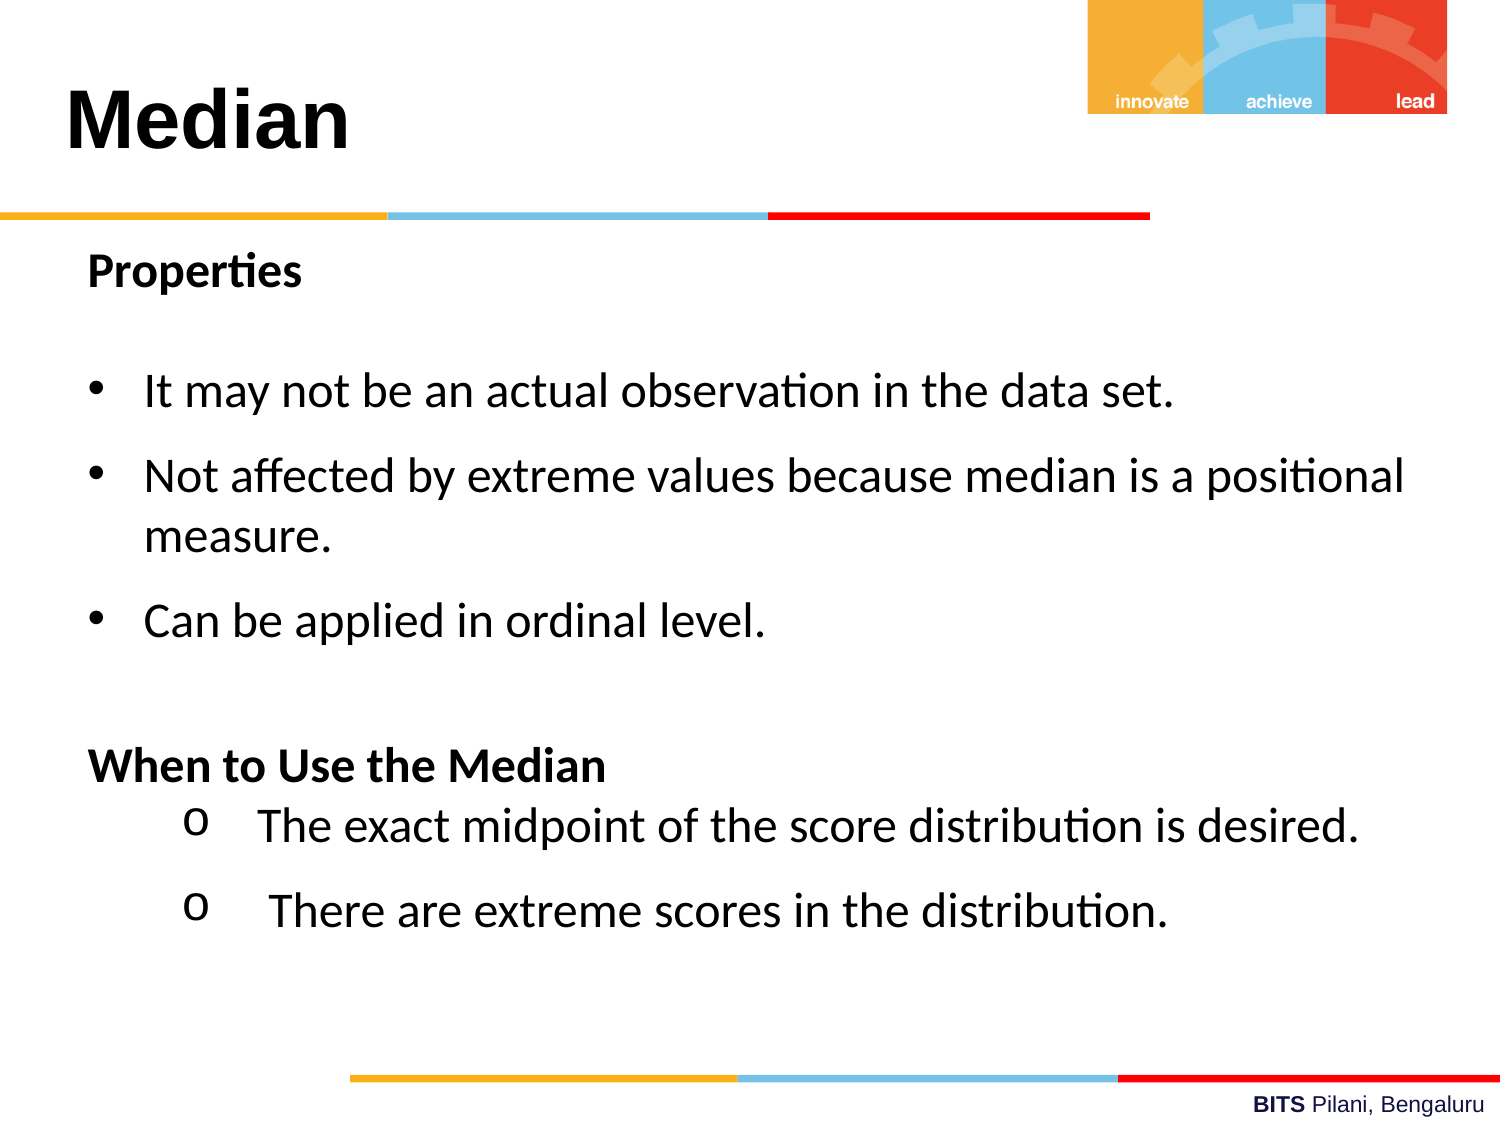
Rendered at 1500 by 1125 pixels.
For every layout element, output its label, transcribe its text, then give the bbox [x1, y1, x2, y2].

list Properties It may not be an actual observation in the data set. Not affected by extreme values because median is a positional measure. Can be applied in ordinal level. When to Use the Median The exact midpoint of the score distribution is desired. There are extreme scores in the distribution. [87, 237, 1425, 1044]
picture [1087, 0, 1448, 114]
title Median [64, 45, 1069, 185]
